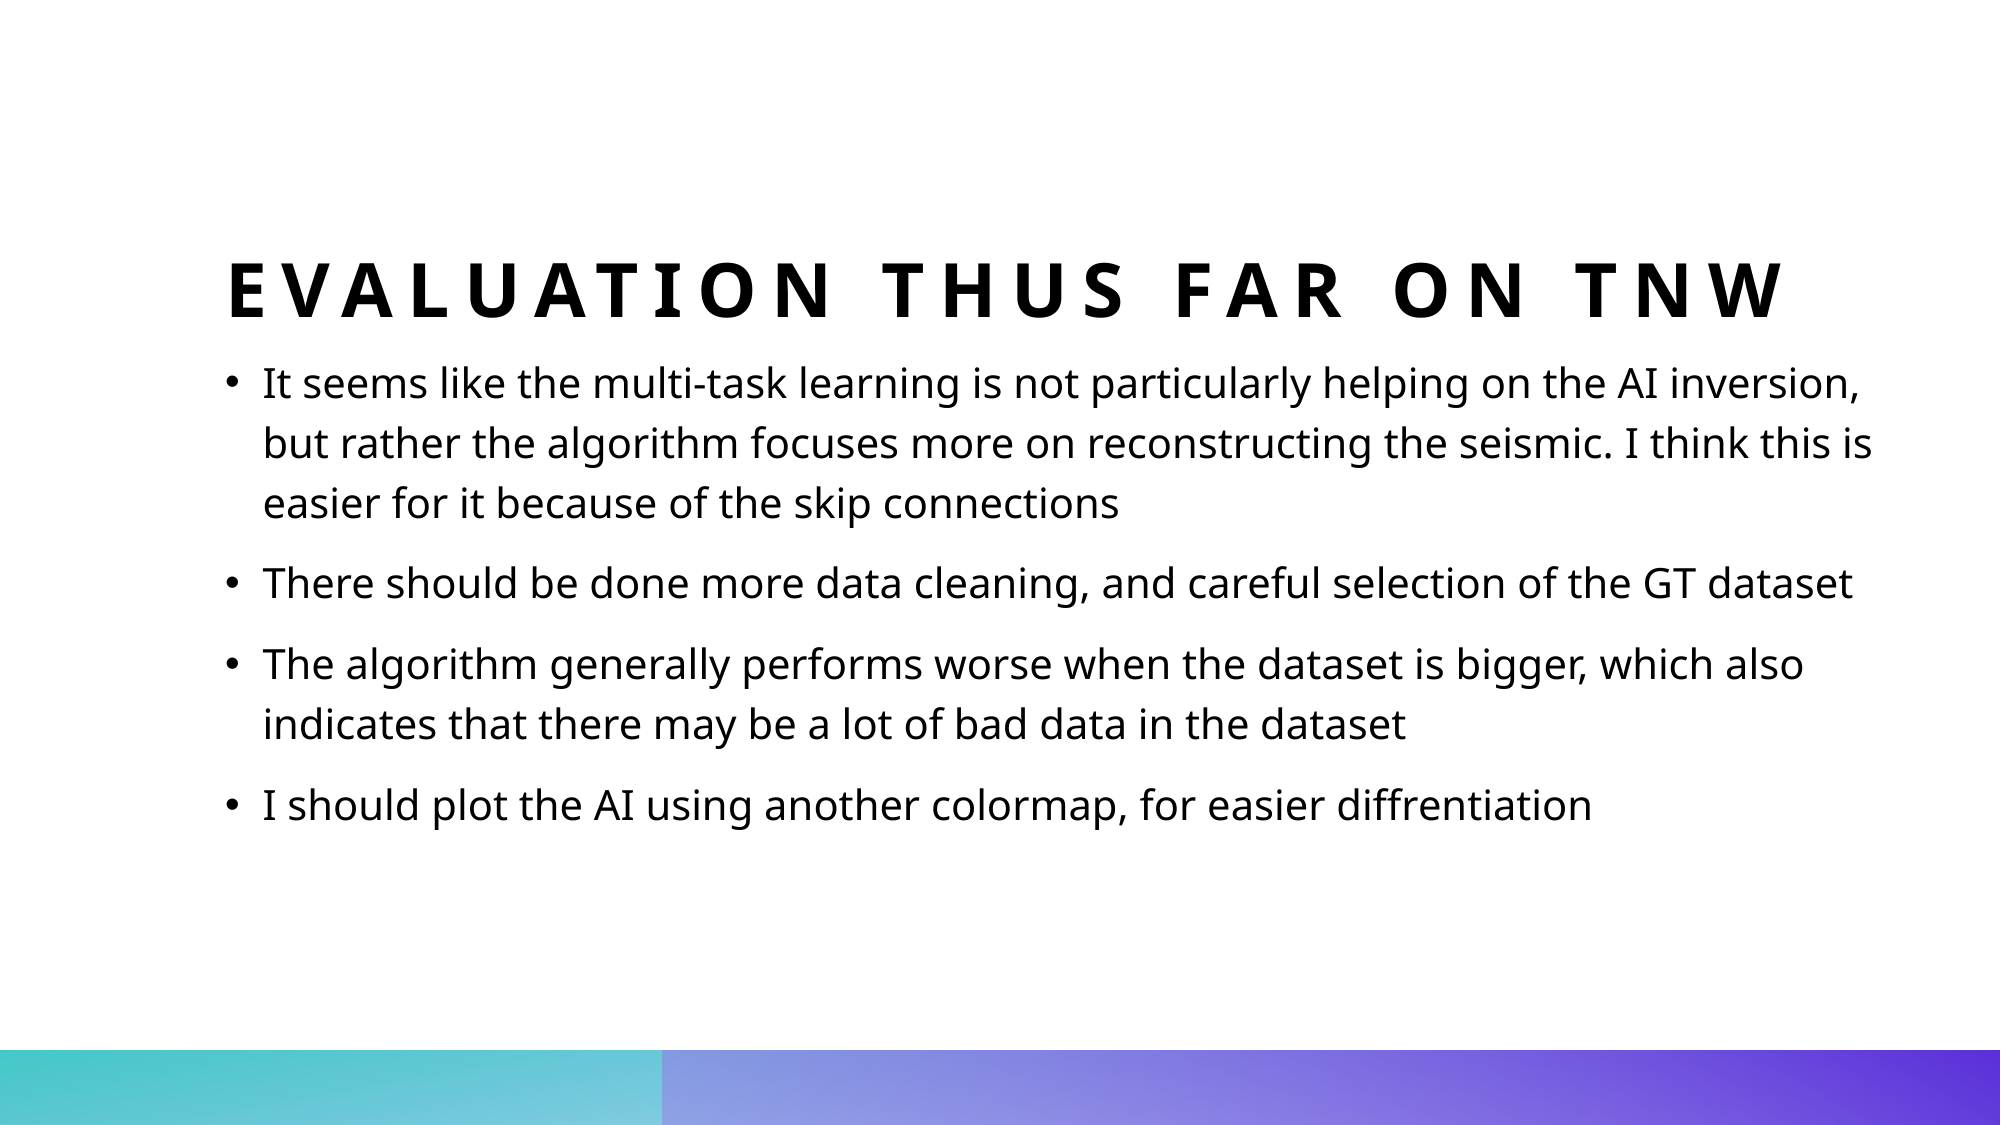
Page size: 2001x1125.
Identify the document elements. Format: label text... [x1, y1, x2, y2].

title Evaluation thus far on TNW [225, 130, 1905, 333]
list It seems like the multi-task learning is not particularly helping on the AI inversion, but rather the algorithm focuses more on reconstructing the seismic. I think this is easier for it because of the skip connections There should be done more data cleaning, and careful selection of the GT dataset The algorithm generally performs worse when the dataset is bigger, which also indicates that there may be a lot of bad data in the dataset I should plot the AI using another colormap, for easier diffrentiation [225, 346, 1905, 996]
